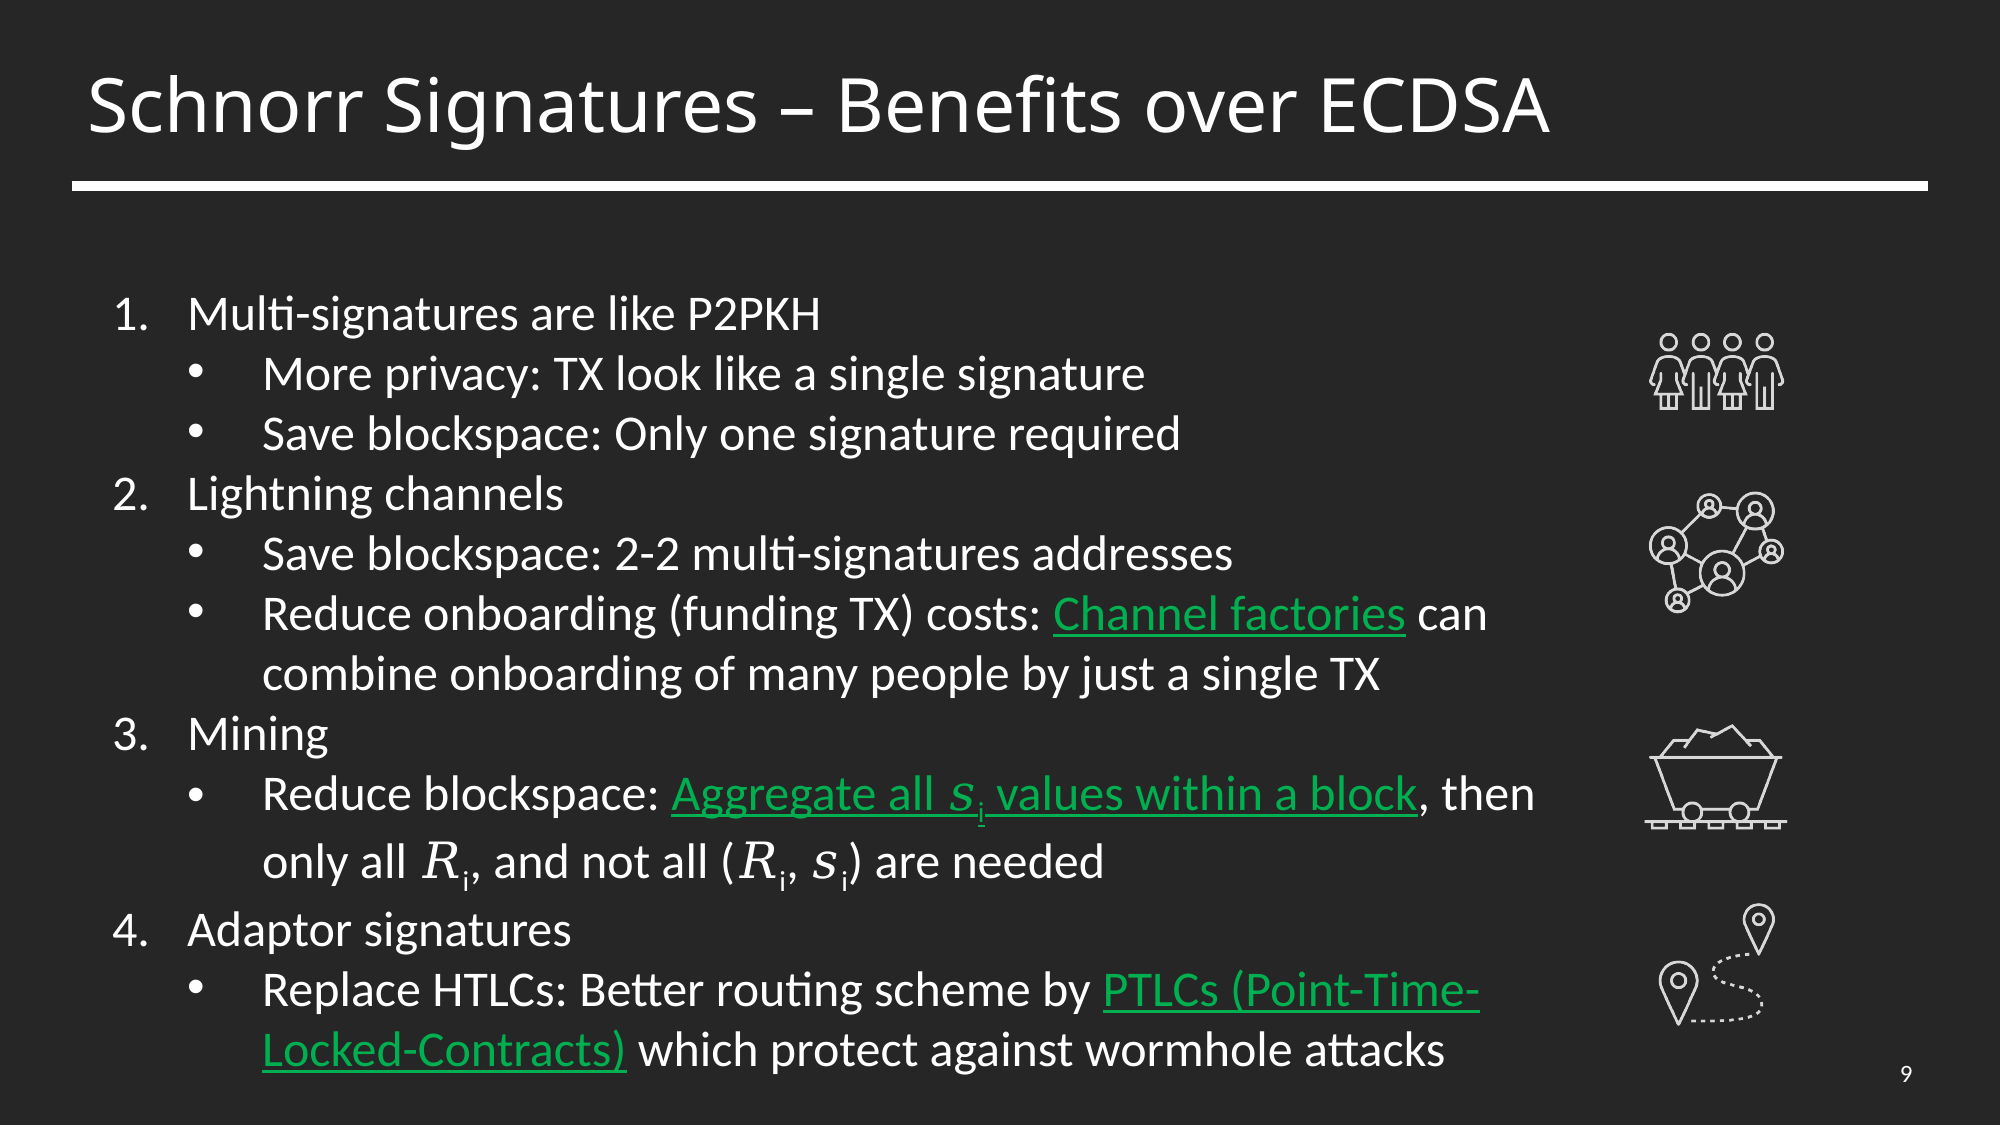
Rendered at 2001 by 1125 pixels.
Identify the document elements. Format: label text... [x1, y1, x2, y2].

picture [1641, 298, 1792, 449]
picture [1641, 702, 1792, 853]
text_box Multi-signatures are like P2PKH More privacy: TX look like a single signature Save blockspace: Only one signature required Lightning channels Save blockspace: 2-2 multi-signatures addresses Reduce onboarding (funding TX) costs: Channel factories can combine onboarding of many people by just a single TX Mining Reduce blockspace: Aggregate all 𝑠i values within a block, then only all 𝑅i, and not all (𝑅i, 𝑠i) are needed Adaptor signatures Replace HTLCs: Better routing scheme by PTLCs (Point-Time-Locked-Contracts) which protect against wormhole attacks [97, 272, 1553, 1085]
picture [1641, 477, 1792, 628]
slide_number 9 [1767, 1042, 1928, 1103]
title Schnorr Signatures – Benefits over ECDSA [72, 59, 1929, 165]
picture [1641, 892, 1792, 1043]
